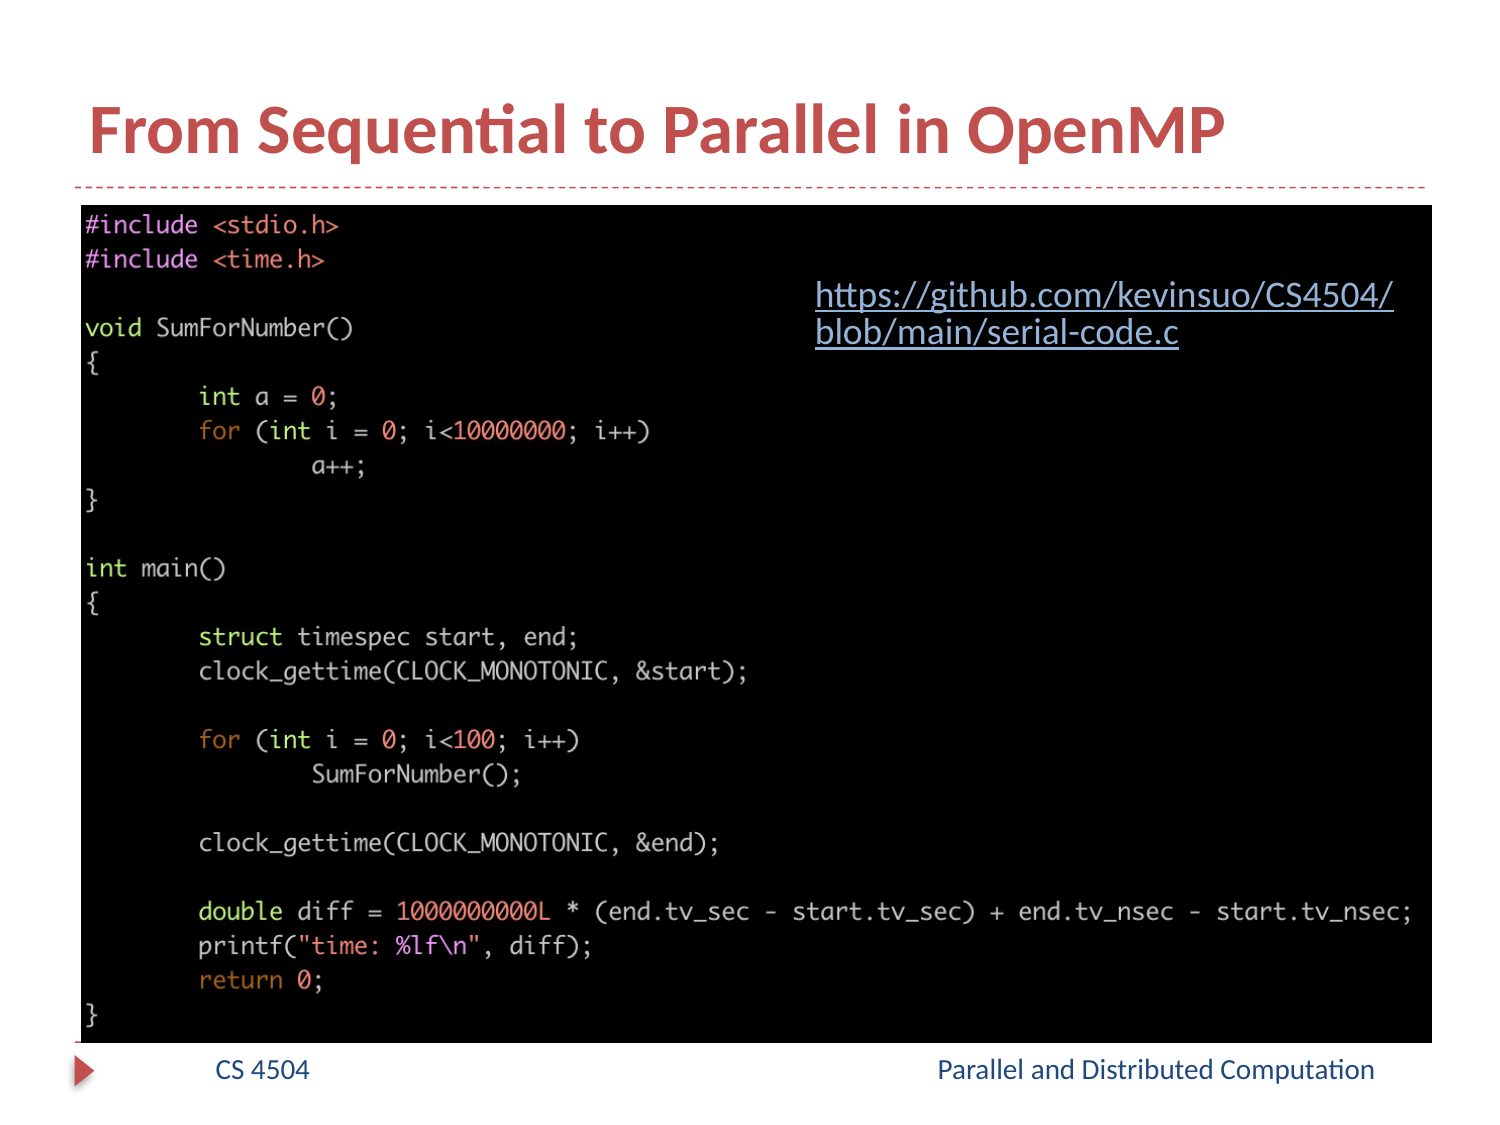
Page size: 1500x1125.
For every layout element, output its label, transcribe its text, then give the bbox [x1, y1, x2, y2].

slide_number CS 4504 [100, 1052, 426, 1103]
slide_number Parallel and Distributed Computation [887, 1052, 1426, 1103]
picture [80, 205, 1432, 1043]
title From Sequential to Parallel in OpenMP [75, 12, 1425, 175]
